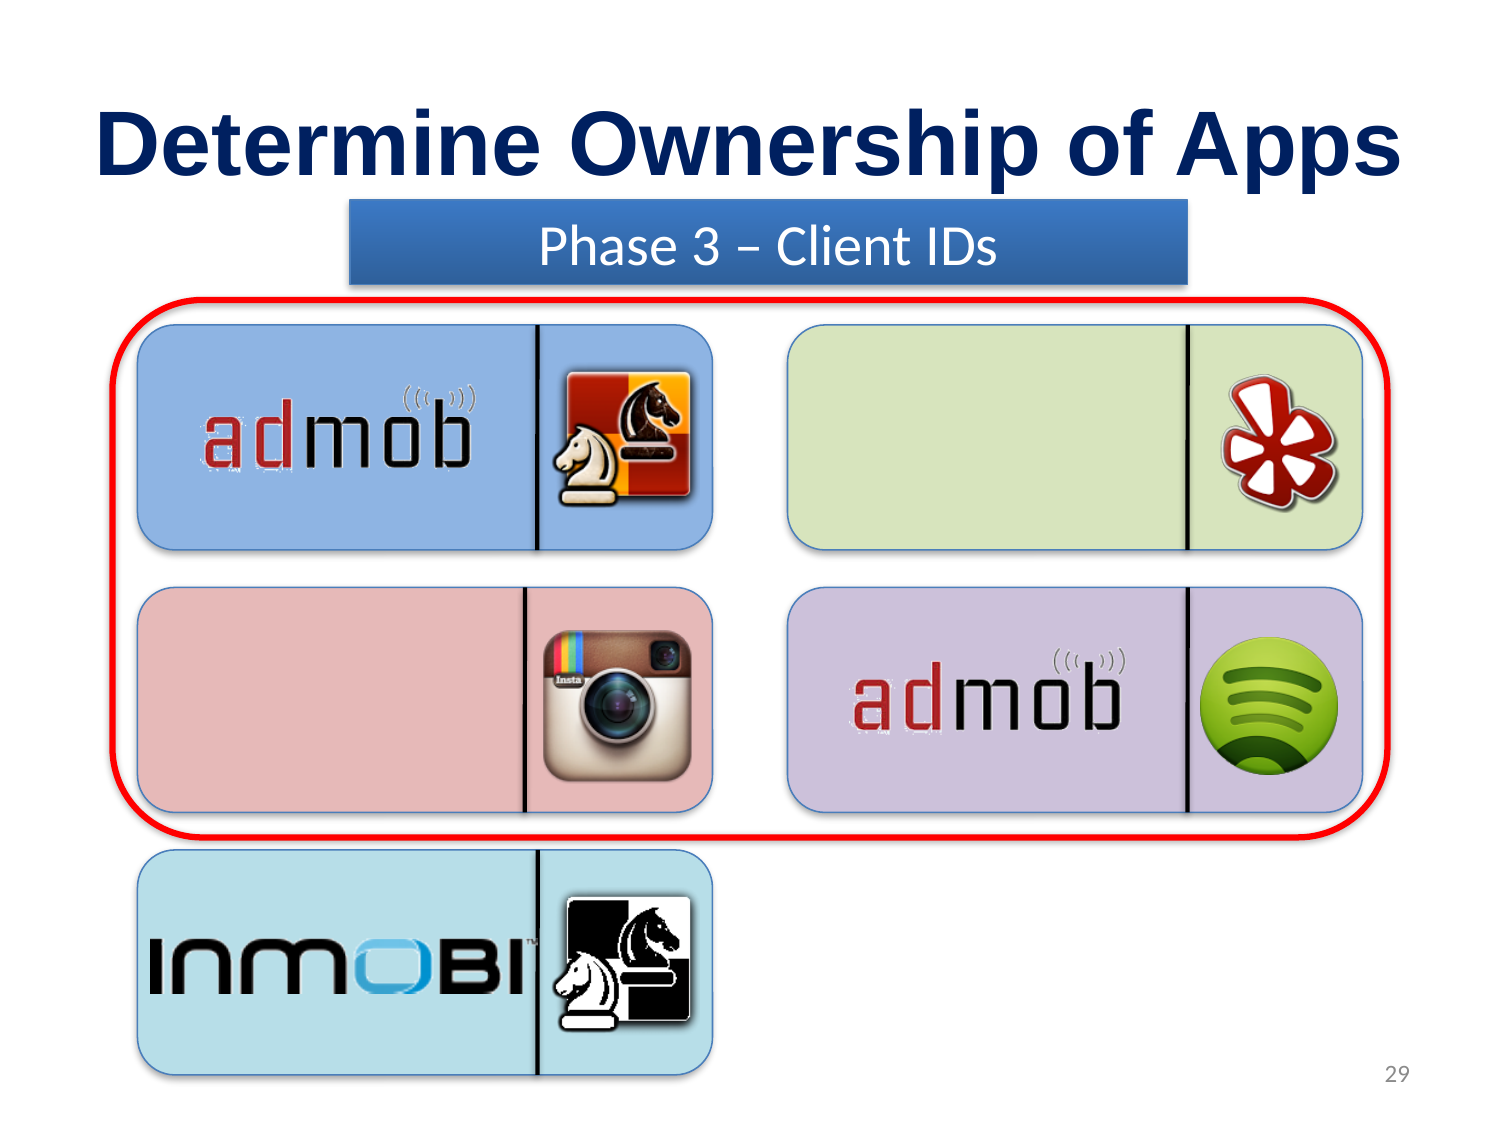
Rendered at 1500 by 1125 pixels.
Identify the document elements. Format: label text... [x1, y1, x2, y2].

slide_number 29 [1074, 1042, 1425, 1103]
text_box [540, 849, 714, 1076]
picture [549, 887, 701, 1038]
text_box [1190, 324, 1364, 551]
text_box [136, 849, 535, 1076]
picture [149, 937, 538, 994]
text_box [786, 324, 1185, 551]
picture [849, 587, 1127, 795]
text_box [477, 324, 714, 551]
text_box Phase 3 – Client IDs [349, 199, 1188, 285]
text_box [136, 586, 714, 814]
picture [549, 362, 701, 513]
text_box [111, 299, 1389, 839]
text_box [1127, 586, 1364, 814]
picture [1212, 374, 1351, 513]
picture [537, 624, 698, 788]
text_box [786, 586, 1180, 814]
picture [199, 324, 477, 533]
text_box [136, 324, 530, 551]
picture [1199, 637, 1338, 776]
title Determine Ownership of Apps [75, 45, 1425, 233]
